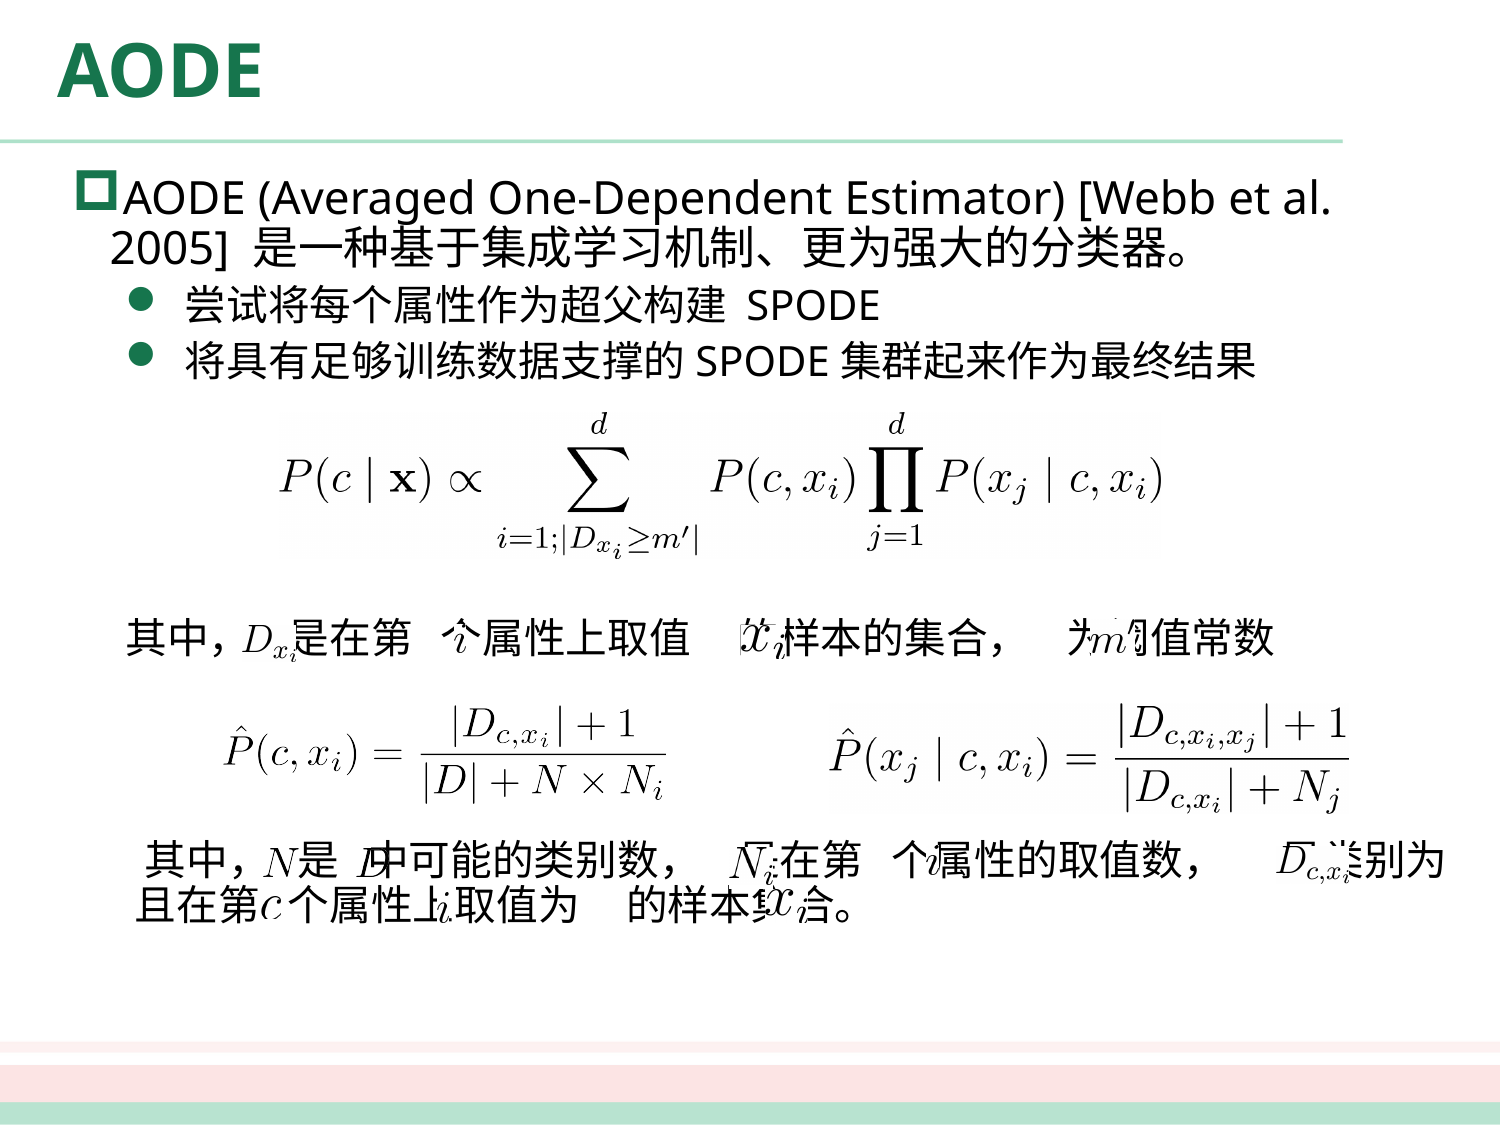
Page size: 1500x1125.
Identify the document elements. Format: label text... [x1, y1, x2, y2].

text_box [763, 884, 811, 929]
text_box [452, 620, 468, 664]
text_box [1089, 615, 1137, 664]
text_box AODE (Averaged One-Dependent Estimator) [Webb et al. 2005] 是一种基于集成学习机制、更为强大的分类器。 尝试将每个属性作为超父构建 SPODE 将具有足够训练数据支撑的SPODE集群起来作为最终结果 其中， 是在第 个属性上取值 的样本的集合， 为阈值常数 其中， 是 中可能的类别数， 是在第 个属性的取值数， 是类别为 且在第 个属性上取值为 的样本集合。 [56, 167, 1473, 985]
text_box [1274, 842, 1351, 887]
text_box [259, 892, 283, 932]
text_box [727, 843, 775, 889]
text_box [827, 699, 1351, 816]
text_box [277, 408, 1163, 561]
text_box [924, 841, 940, 887]
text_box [240, 622, 297, 666]
title AODE [42, 8, 1223, 138]
picture [0, 0, 1500, 1125]
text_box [738, 620, 787, 665]
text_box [435, 889, 451, 934]
